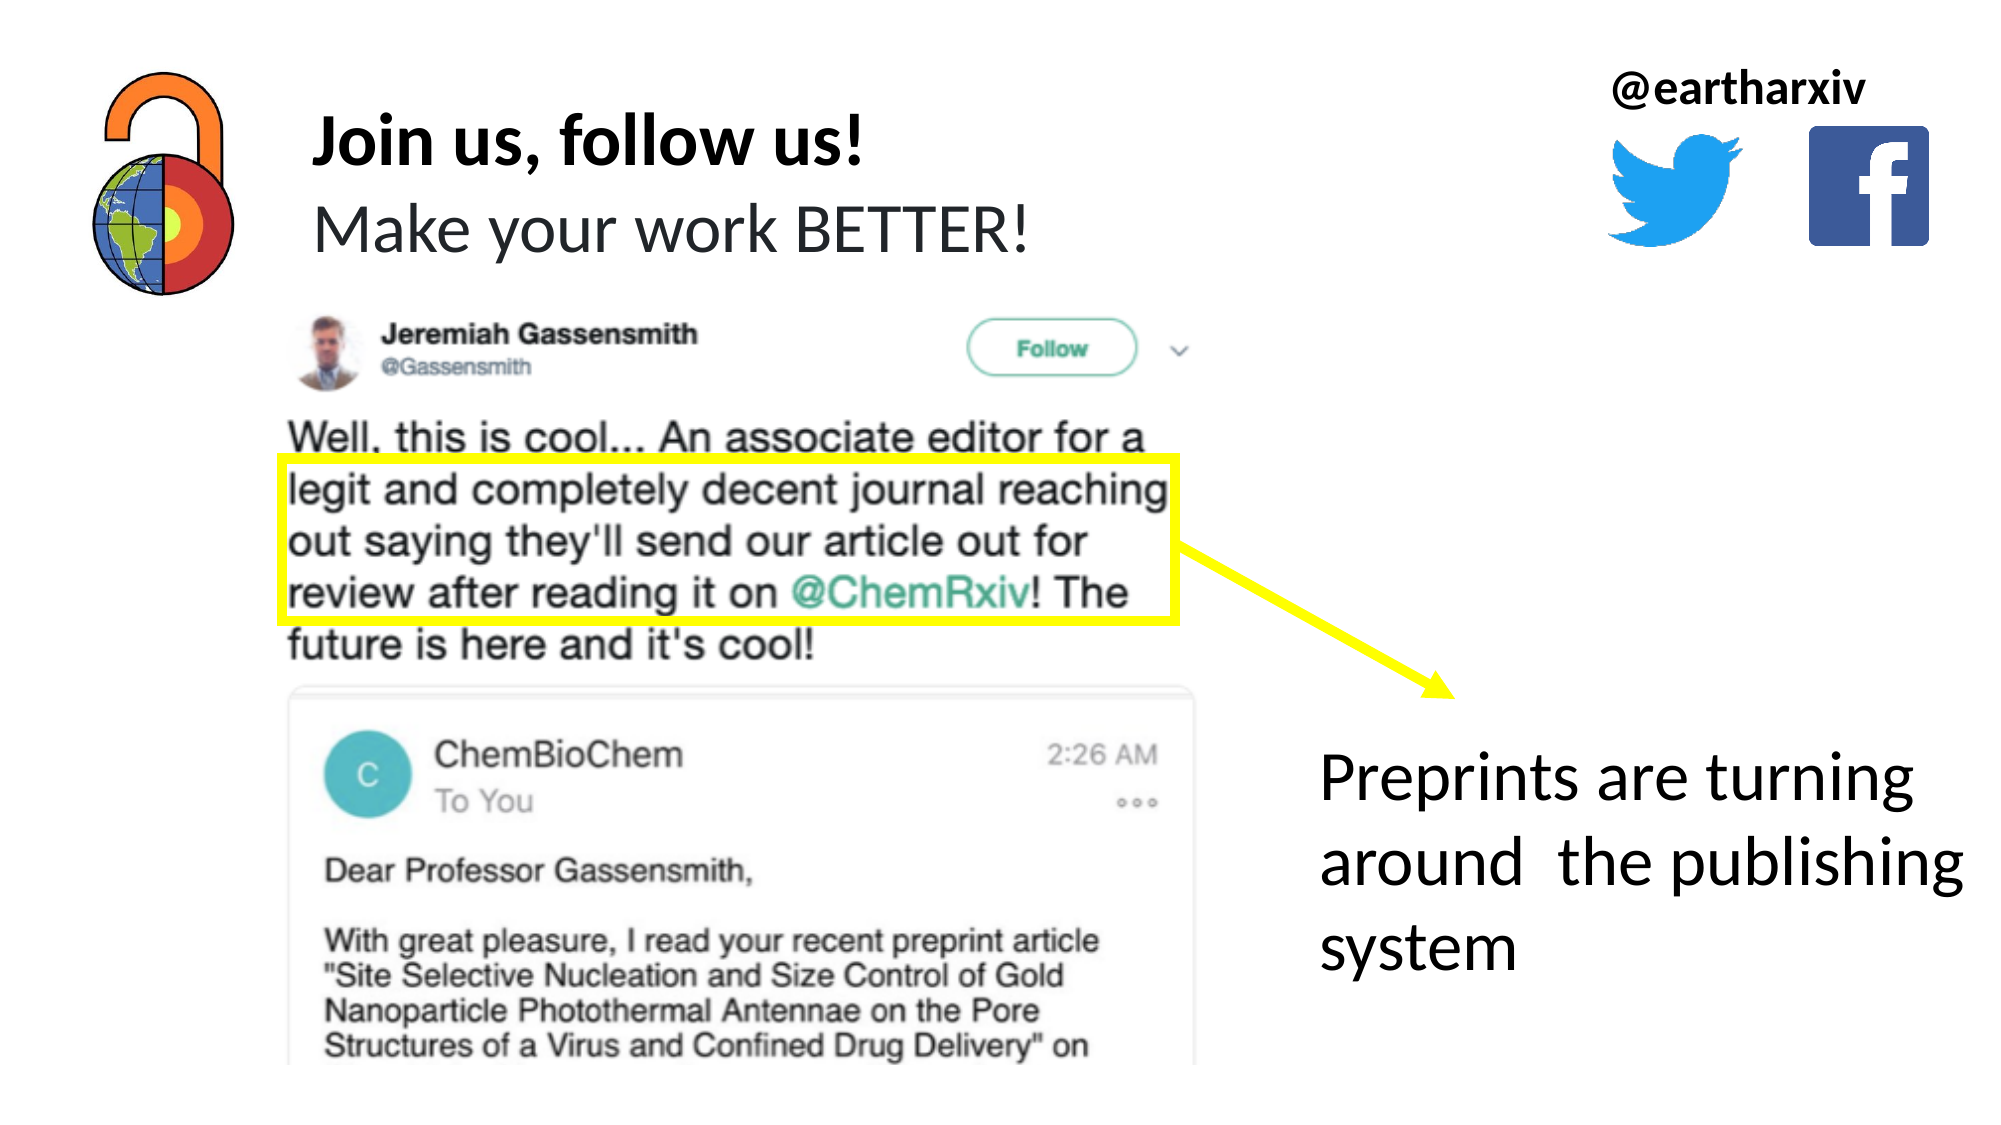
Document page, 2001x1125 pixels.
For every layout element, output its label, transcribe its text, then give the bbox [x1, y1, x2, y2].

text_box Preprints are turning around the publishing system [1304, 722, 1998, 992]
picture [1607, 134, 1744, 247]
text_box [1175, 543, 1456, 700]
text_box Make your work BETTER! [297, 174, 1415, 360]
picture [1809, 126, 1929, 246]
picture [69, 64, 1217, 1065]
text_box Join us, follow us! [297, 83, 1897, 189]
text_box @eartharxiv [1593, 46, 1882, 122]
